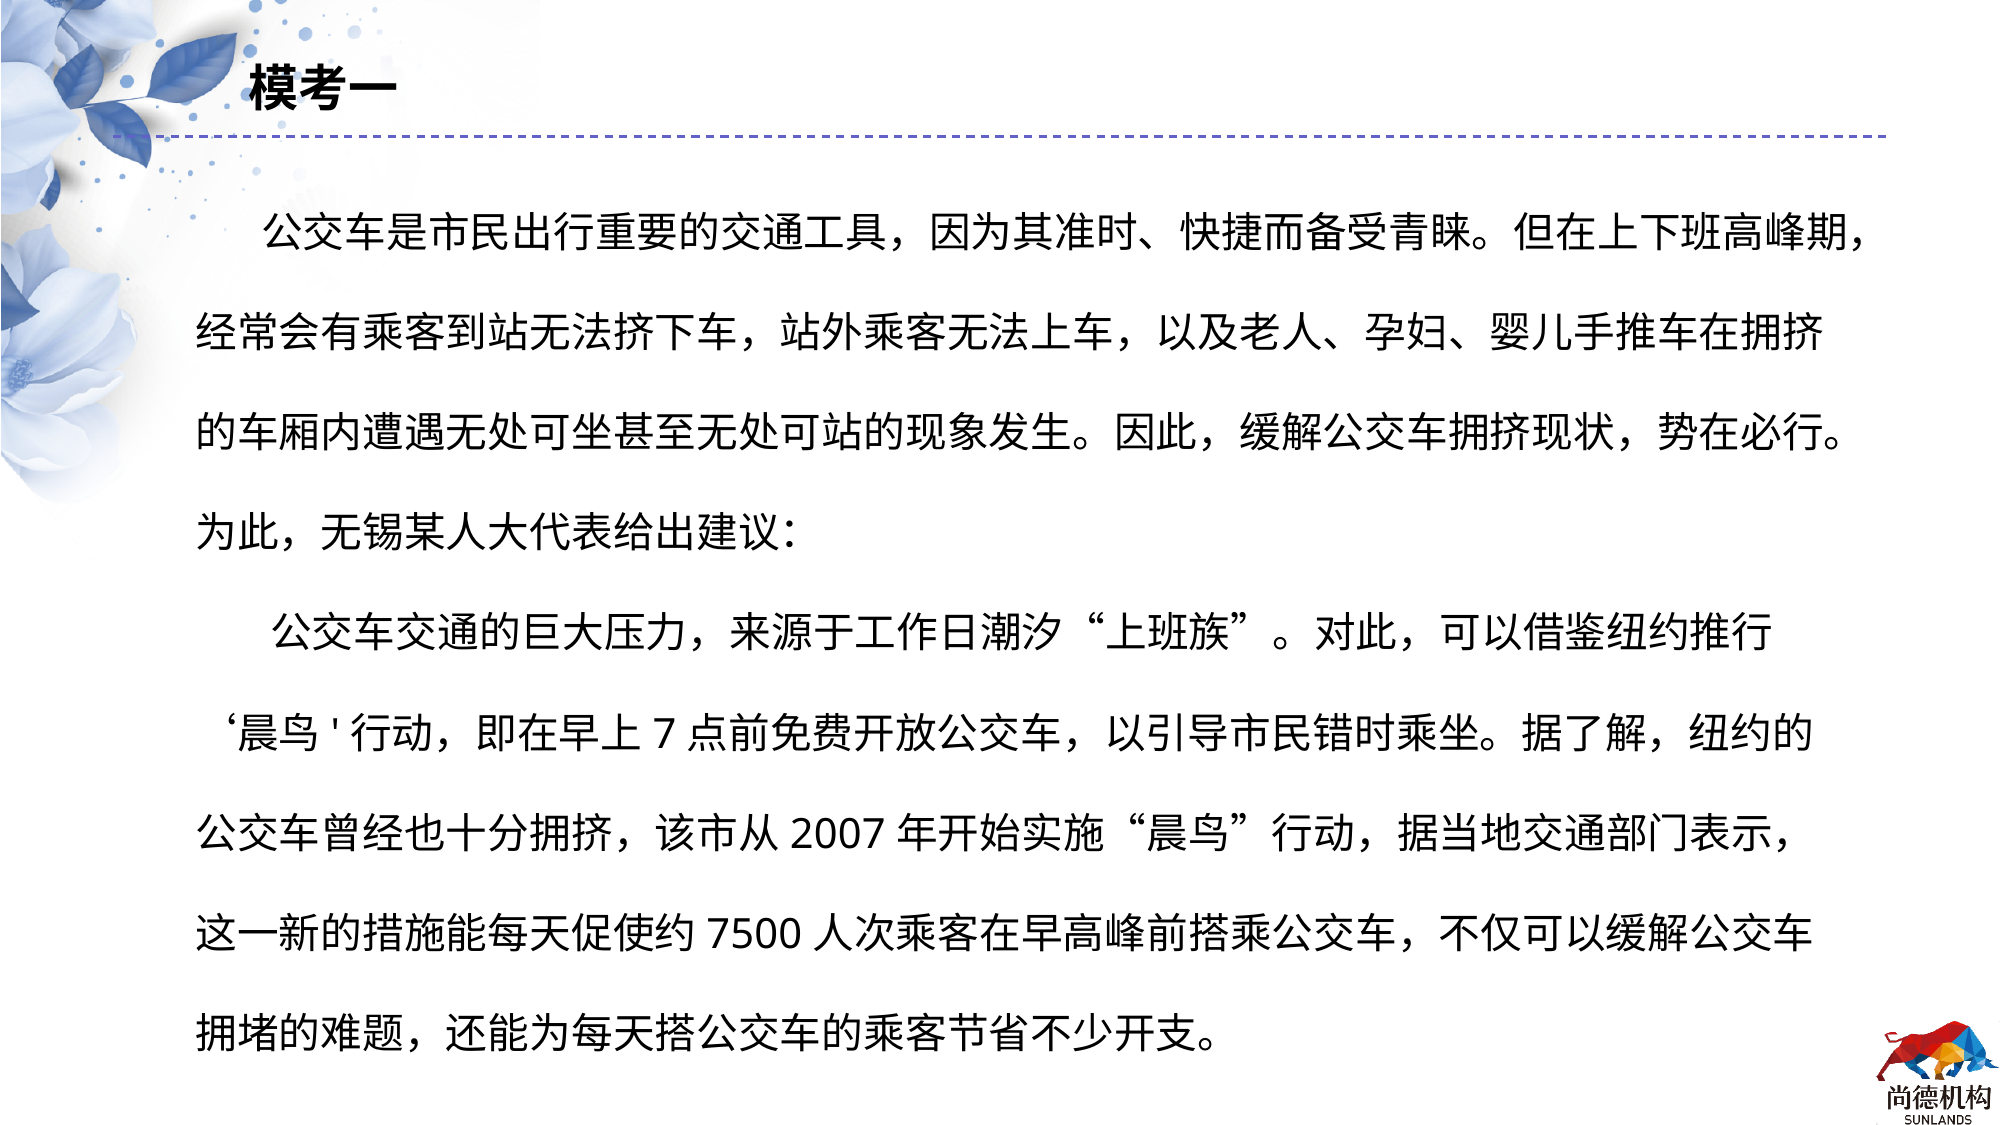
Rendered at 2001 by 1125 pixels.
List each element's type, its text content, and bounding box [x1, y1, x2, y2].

picture [2, 0, 540, 578]
text_box 公交车是市民出行重要的交通工具，因为其准时、快捷而备受青睐。但在上下班高峰期，经常会有乘客到站无法挤下车，站外乘客无法上车，以及老人、孕妇、婴儿手推车在拥挤的车厢内遭遇无处可坐甚至无处可站的现象发生。因此，缓解公交车拥挤现状，势在必行。为此，无锡某人大代表给出建议： 公交车交通的巨大压力，来源于工作日潮汐“上班族”。对此，可以借鉴纽约推行‘晨鸟'行动，即在早上7点前免费开放公交车，以引导市民错时乘坐。据了解，纽约的公交车曾经也十分拥挤，该市从2007年开始实施“晨鸟”行动，据当地交通部门表示，这一新的措施能每天促使约7500人次乘客在早高峰前搭乘公交车，不仅可以缓解公交车拥堵的难题，还能为每天搭公交车的乘客节省不少开支。 [180, 148, 1869, 1064]
text_box 模考一 [233, 48, 787, 124]
picture [1876, 1019, 2000, 1125]
